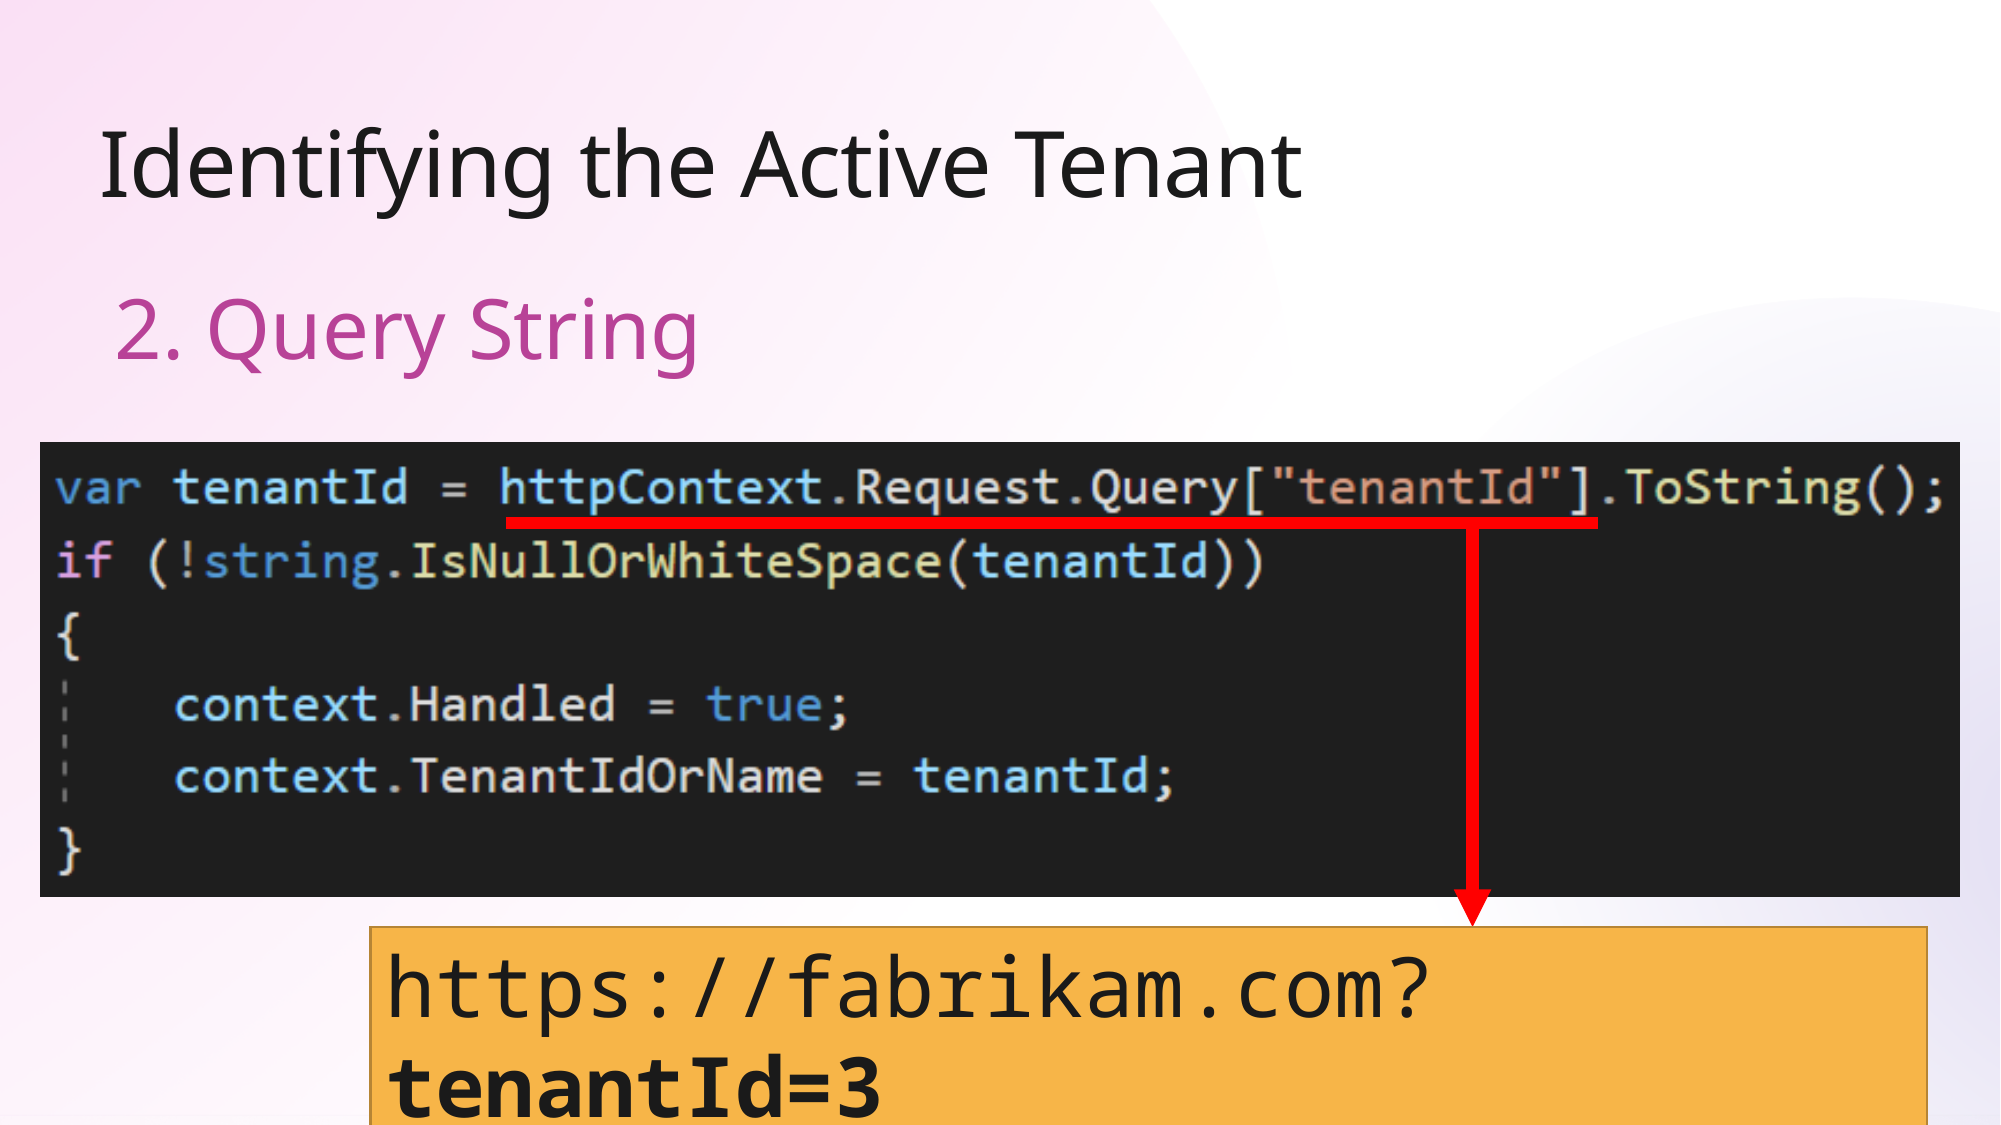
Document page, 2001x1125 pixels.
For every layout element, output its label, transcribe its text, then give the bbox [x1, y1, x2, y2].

title Identifying the Active Tenant [99, 99, 1900, 235]
text_box 2. Query String [99, 268, 1867, 384]
picture [0, 0, 2001, 1125]
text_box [40, 442, 1960, 1044]
